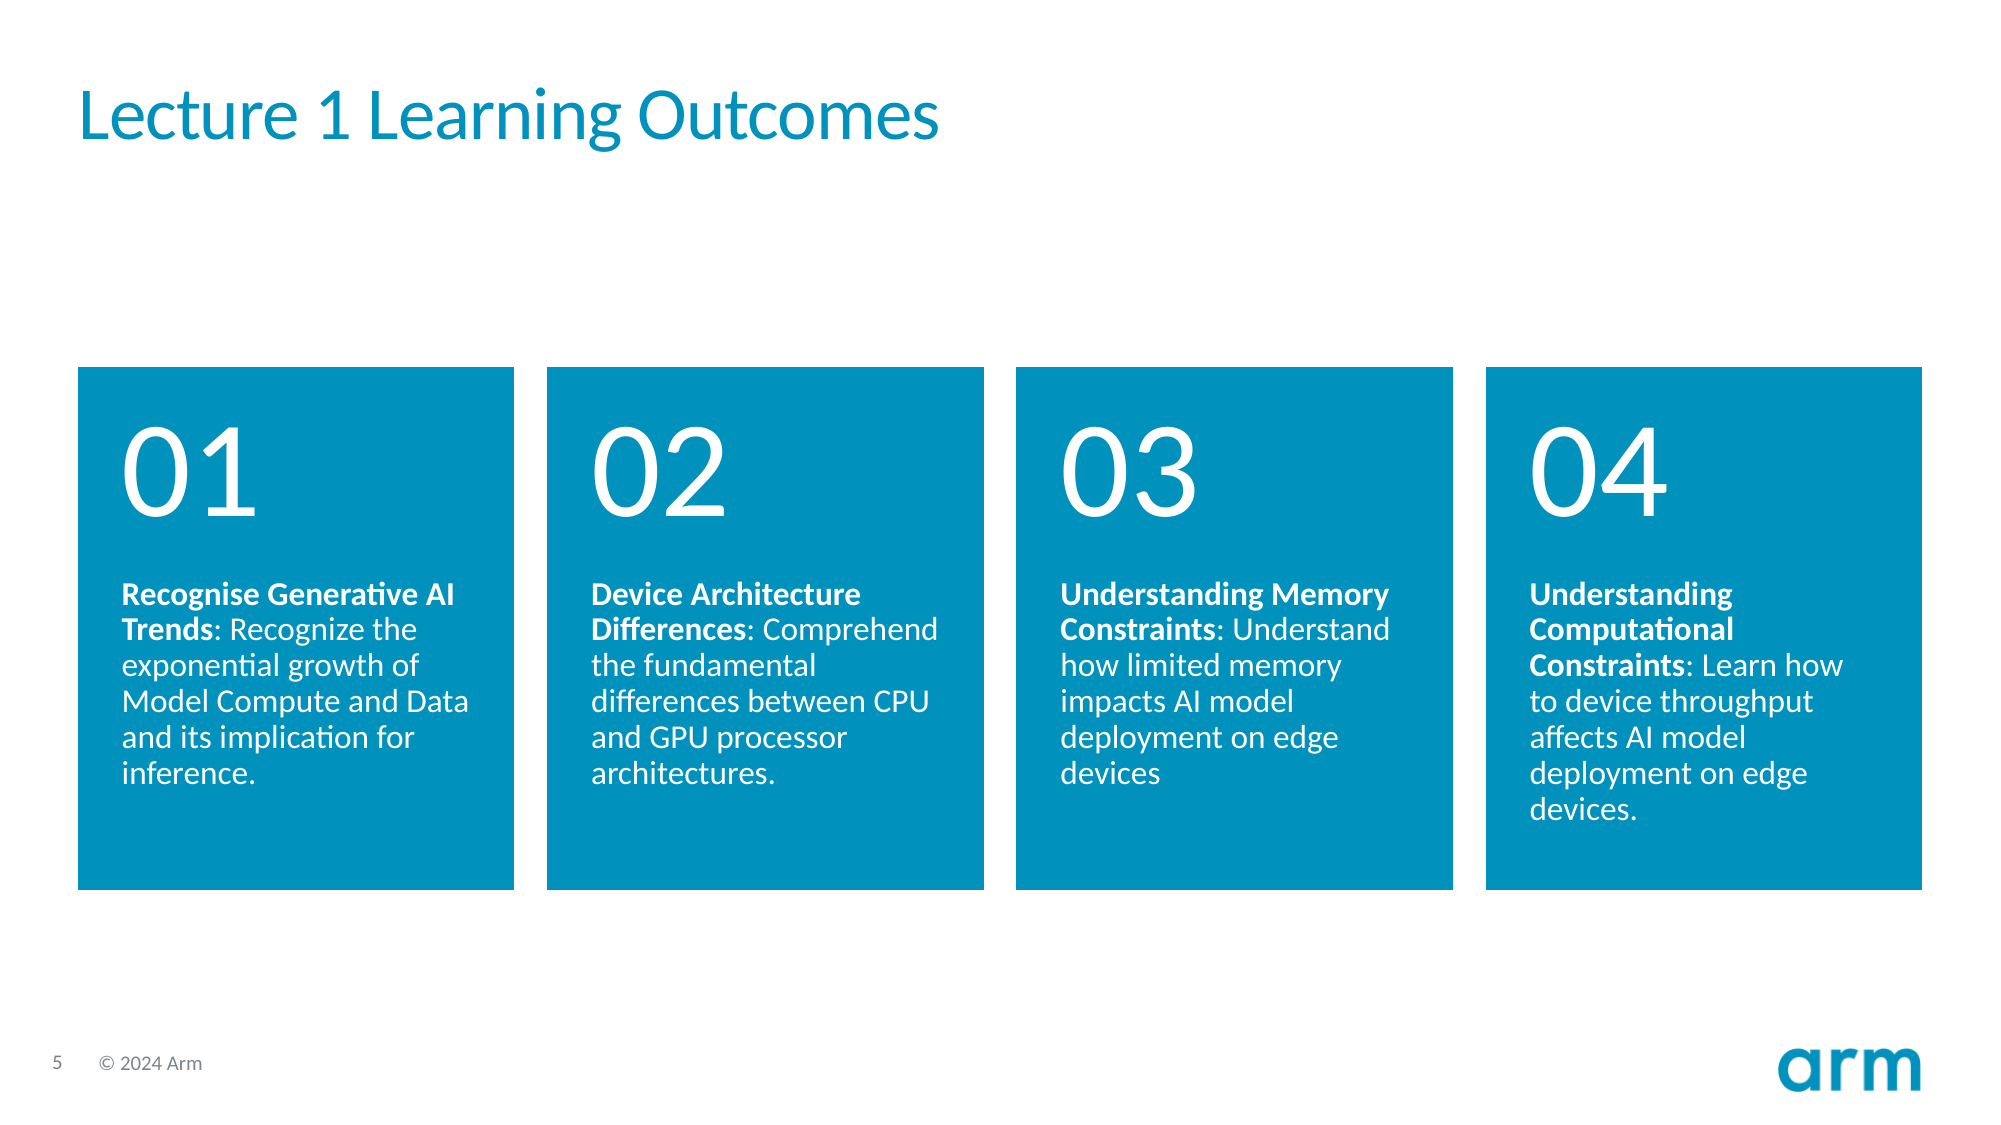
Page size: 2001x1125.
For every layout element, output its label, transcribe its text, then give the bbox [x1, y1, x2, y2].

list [78, 254, 1922, 1002]
picture [1777, 1047, 1922, 1093]
title Lecture 1 Learning Outcomes [78, 78, 1922, 163]
